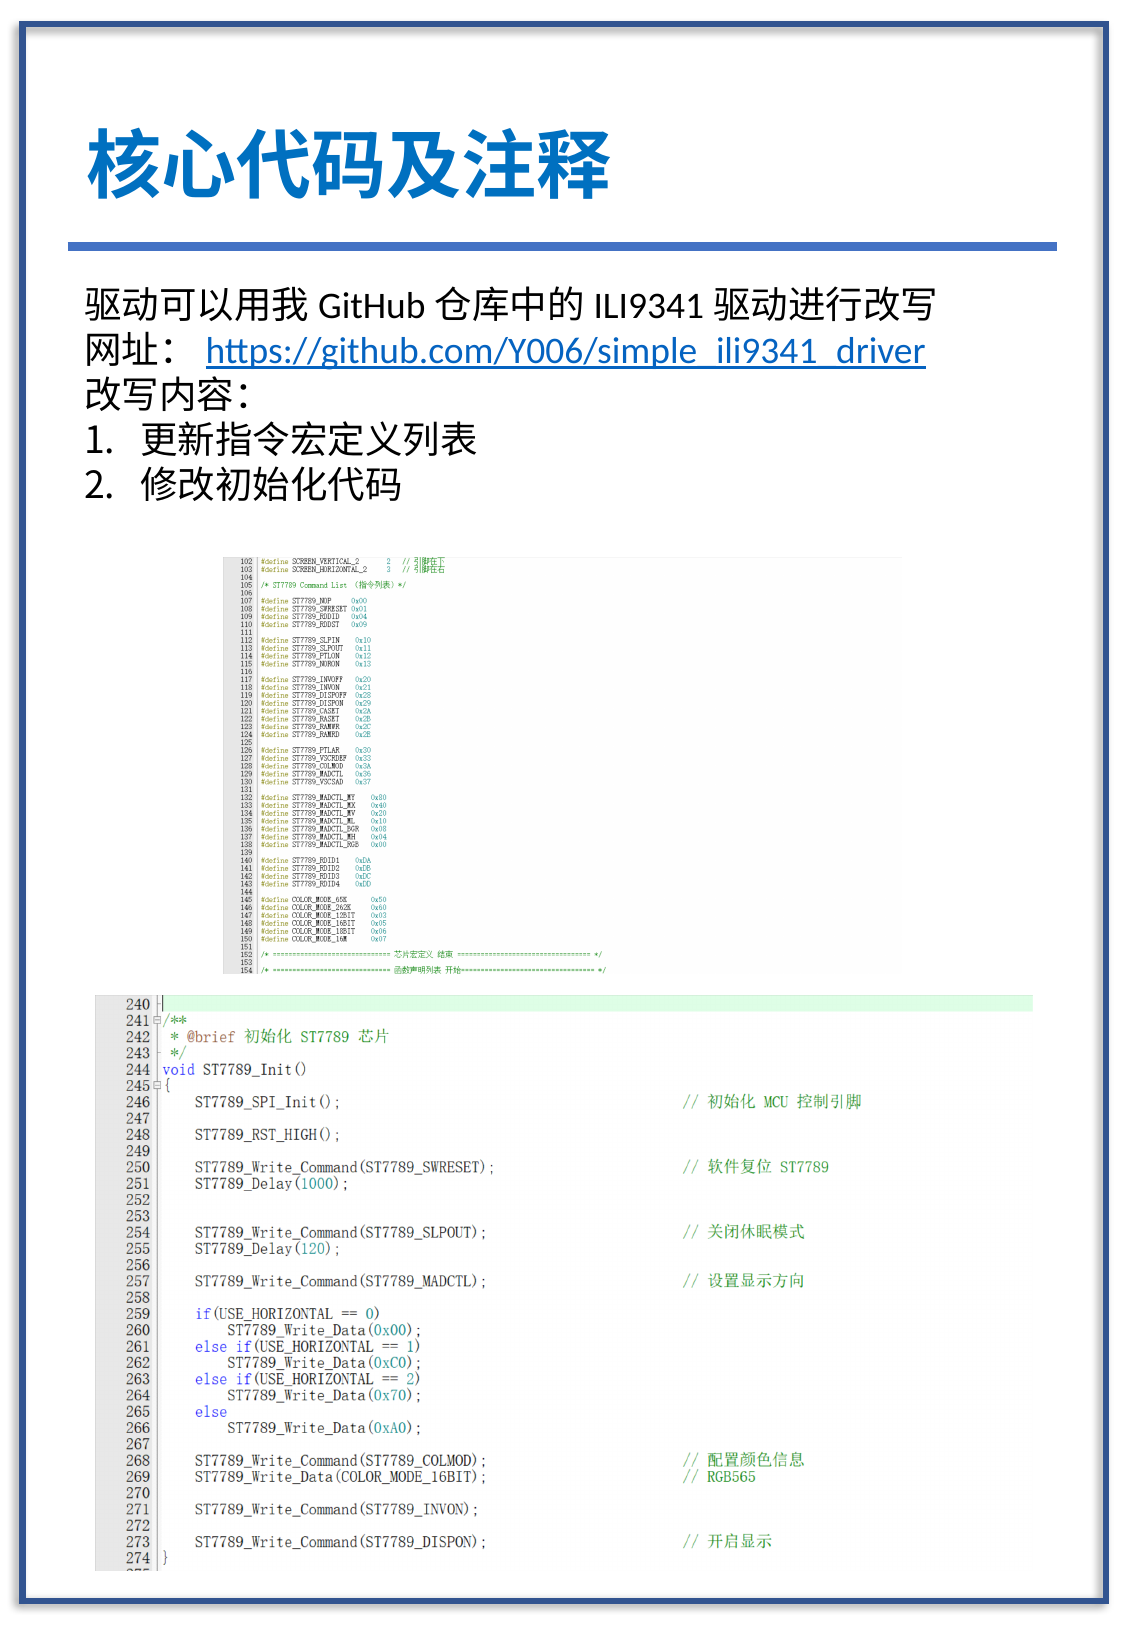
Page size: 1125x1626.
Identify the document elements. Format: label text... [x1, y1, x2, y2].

text_box 核心代码及注释 [49, 55, 649, 216]
picture [222, 557, 902, 974]
text_box [21, 23, 1107, 1602]
text_box 驱动可以用我GitHub仓库中的ILI9341驱动进行改写 网址：https://github.com/Y006/simple_ili9341_driver 改写内容： 更新指令宏定义列表 修改初始化代码 [69, 273, 1059, 514]
picture [95, 995, 1033, 1571]
